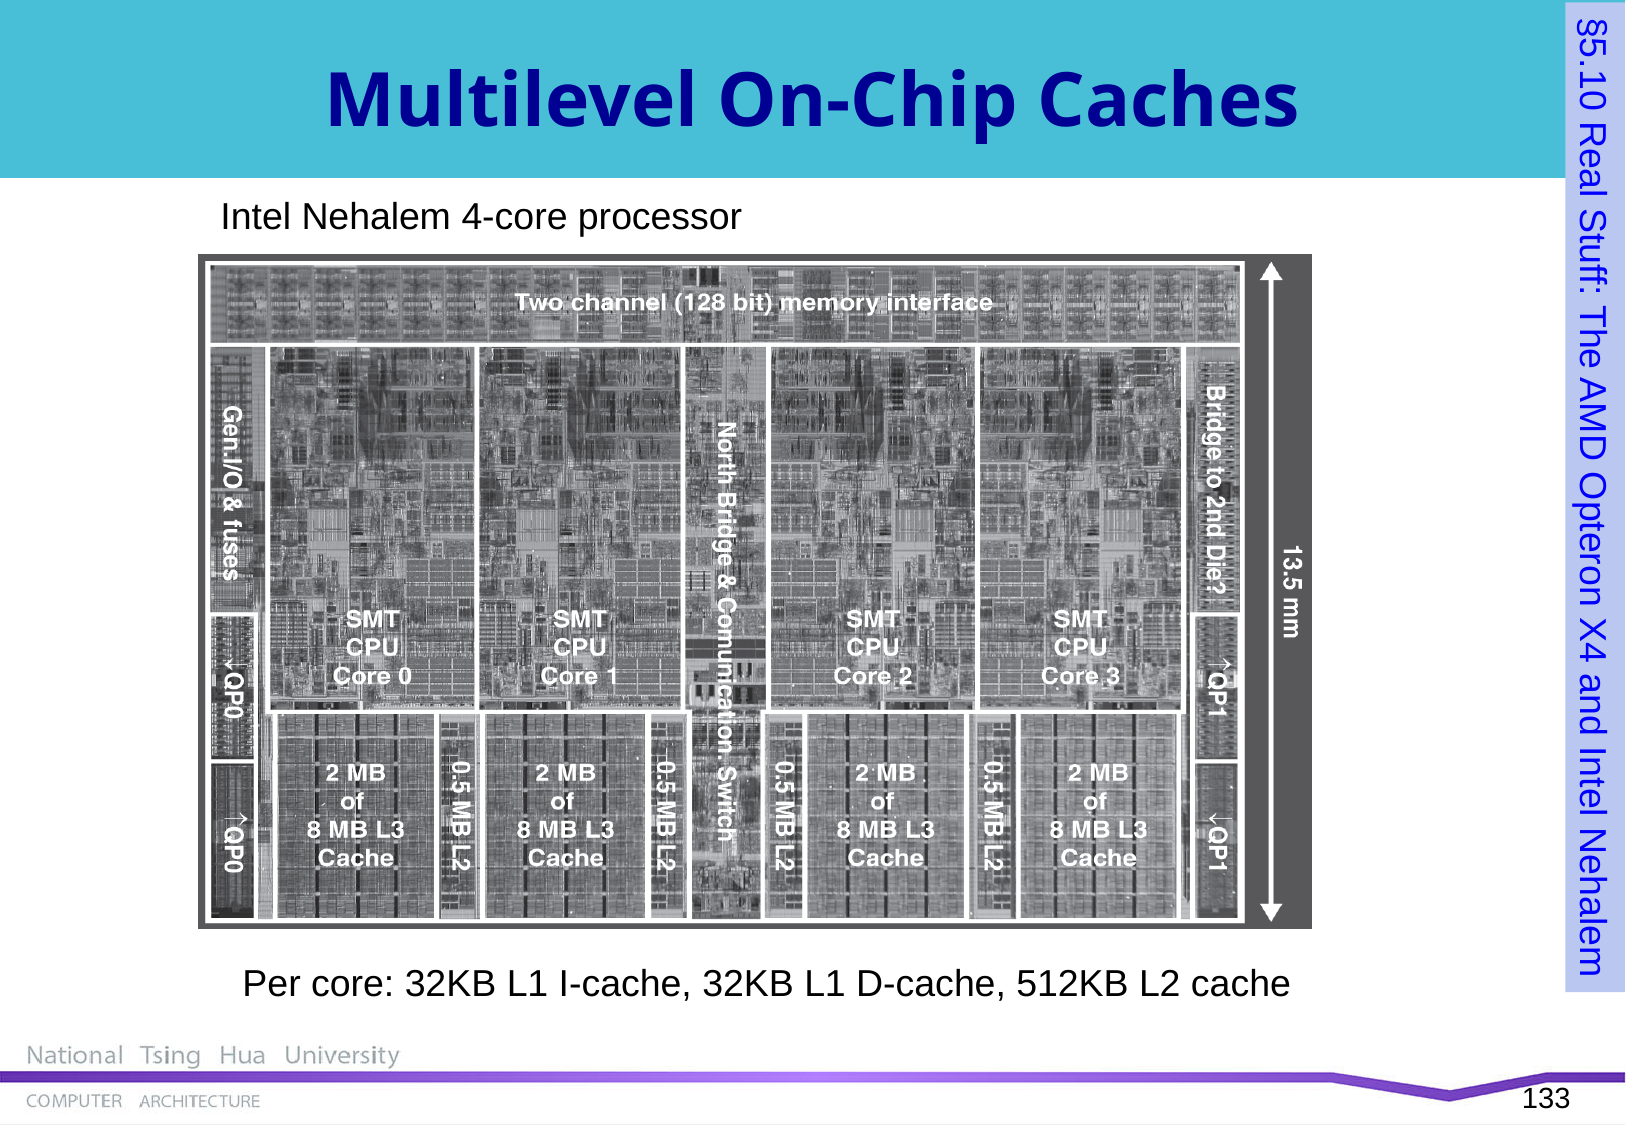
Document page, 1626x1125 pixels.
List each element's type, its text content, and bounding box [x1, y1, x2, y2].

text_box Intel Nehalem 4-core processor [205, 184, 758, 245]
text_box Per core: 32KB L1 I-cache, 32KB L1 D-cache, 512KB L2 cache [227, 951, 1307, 1011]
title Multilevel On-Chip Caches [121, 29, 1504, 179]
slide_number 132 [1247, 1059, 1586, 1125]
text_box §5.10 Real Stuff: The AMD Opteron X4 and Intel Nehalem [1565, 2, 1625, 993]
picture [0, 0, 1626, 1125]
